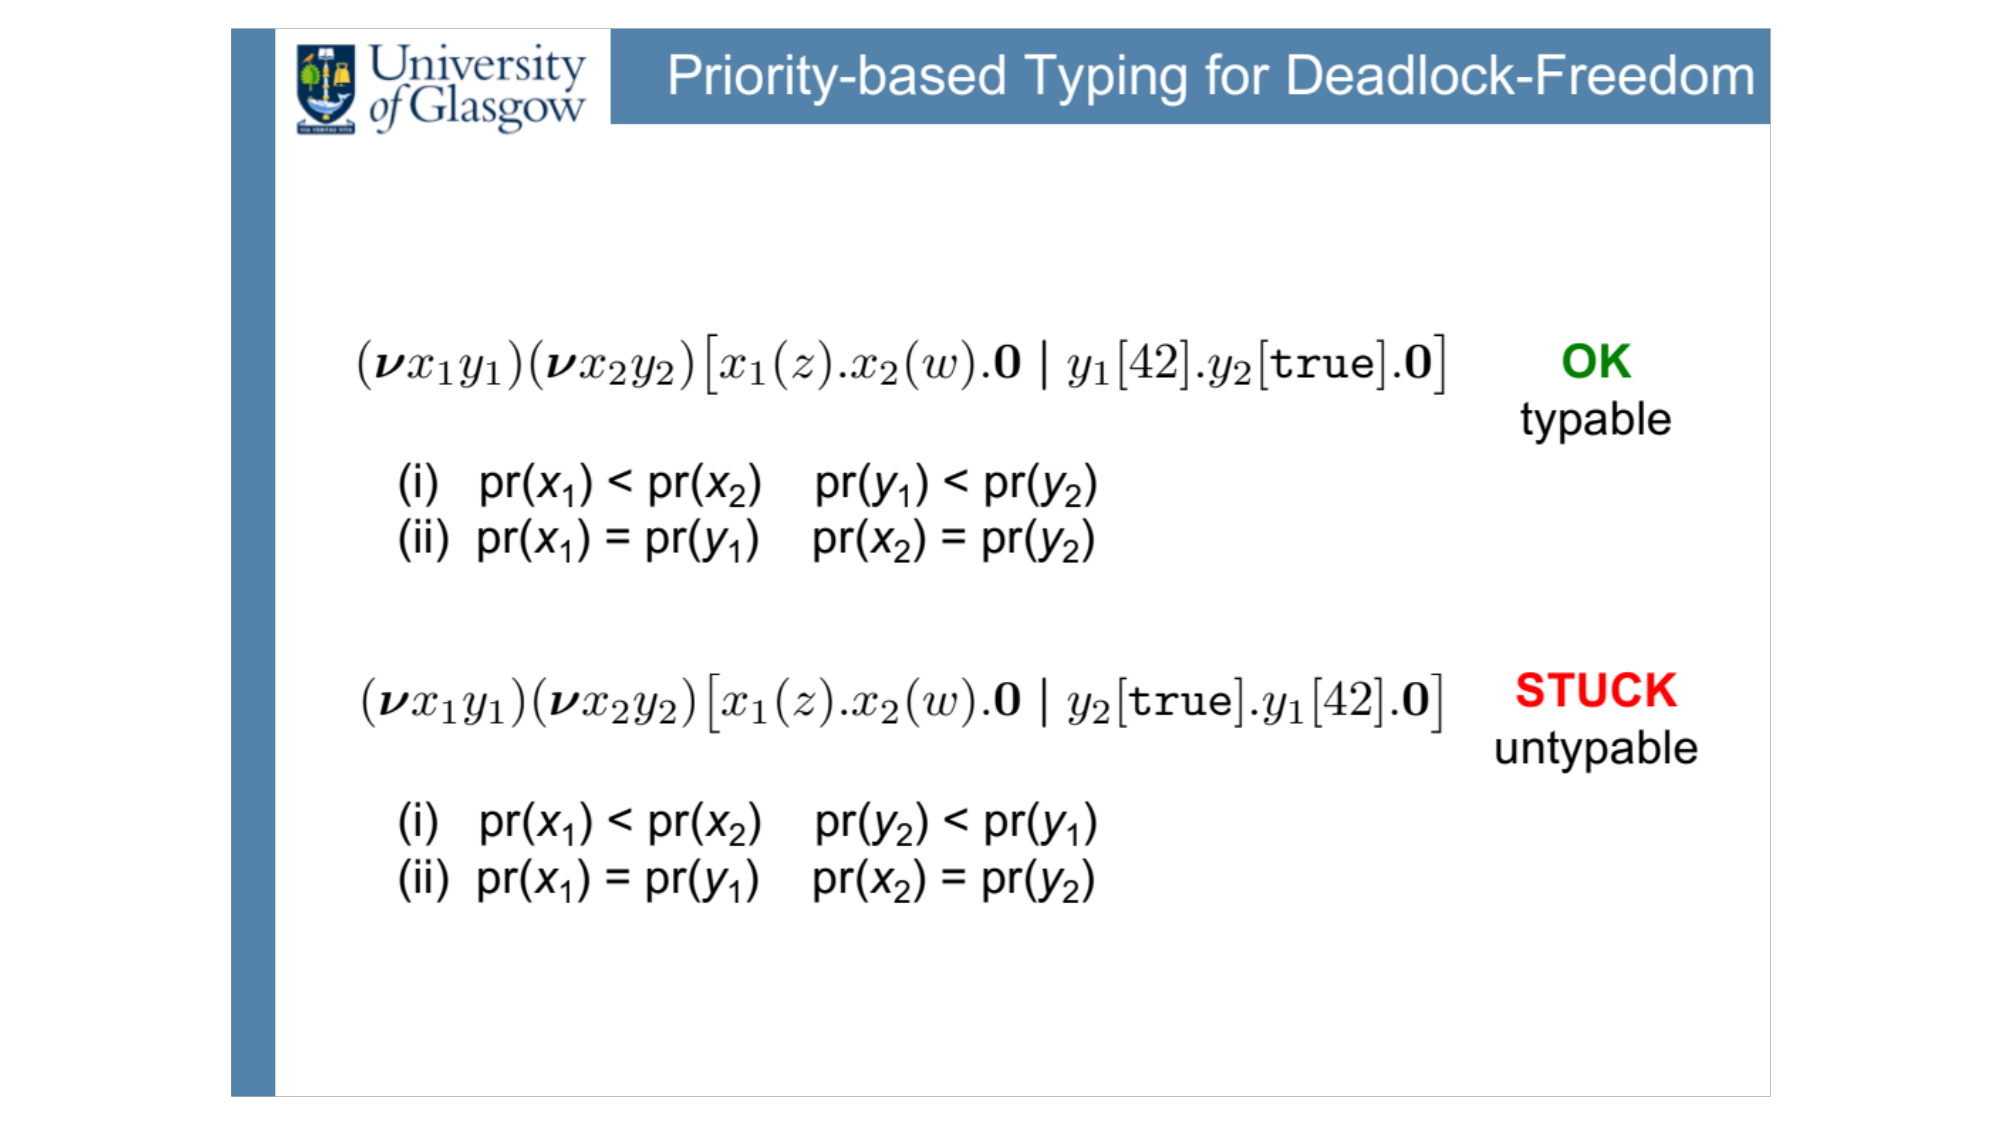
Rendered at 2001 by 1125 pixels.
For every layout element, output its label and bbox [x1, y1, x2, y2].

picture [203, 0, 1796, 1125]
